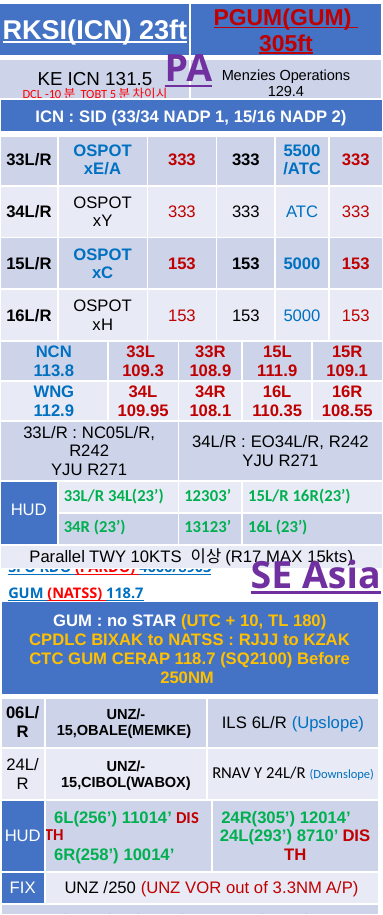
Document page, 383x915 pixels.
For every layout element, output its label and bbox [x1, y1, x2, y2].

table_cell [59, 137, 147, 185]
text_box [0, 569, 231, 601]
table_cell [1, 382, 107, 420]
table_cell [179, 514, 241, 544]
table_cell [1, 137, 57, 185]
table_cell [59, 514, 178, 544]
table_cell [179, 422, 382, 480]
table_cell [109, 382, 178, 420]
table_cell [46, 801, 211, 871]
table_cell [330, 290, 382, 340]
table_cell [46, 873, 378, 903]
table_cell [208, 749, 378, 799]
table_cell [313, 342, 382, 380]
table_cell [148, 187, 216, 237]
table_cell [213, 801, 378, 871]
table_cell [59, 290, 147, 340]
text_box [241, 550, 382, 602]
table_cell [179, 382, 241, 420]
table_cell [148, 290, 216, 340]
table_cell [179, 342, 241, 380]
table_cell [313, 382, 382, 420]
table_cell [1, 342, 107, 380]
table_cell [276, 238, 328, 288]
table_cell [217, 187, 274, 237]
table_cell [2, 699, 44, 747]
table_cell [109, 342, 178, 380]
table_cell [1, 482, 57, 544]
table_cell [217, 290, 274, 340]
table_cell [59, 482, 178, 512]
table_cell [276, 187, 328, 237]
table_header [1, 100, 382, 131]
table_cell [179, 482, 241, 512]
table_cell [148, 137, 216, 185]
table_cell [1, 290, 57, 340]
table_header [2, 602, 378, 694]
table_cell [1, 238, 57, 288]
table_cell [243, 382, 311, 420]
table_cell [1, 422, 178, 480]
table_cell [2, 905, 378, 914]
table_header [191, 4, 381, 55]
table_cell [217, 238, 274, 288]
table_cell [330, 187, 382, 237]
table_cell [46, 749, 206, 799]
text_box [135, 44, 242, 96]
table_cell [276, 137, 328, 185]
table_cell [276, 290, 328, 340]
table_cell [46, 699, 206, 747]
table_cell [2, 801, 44, 871]
table_header [0, 4, 189, 55]
table_cell [243, 342, 311, 380]
table_cell [59, 238, 147, 288]
table_cell [59, 187, 147, 237]
table_cell [191, 60, 381, 98]
table_cell [148, 238, 216, 288]
table_cell [217, 137, 274, 185]
table_cell [2, 873, 44, 903]
table_cell [1, 187, 57, 237]
table_cell [330, 238, 382, 288]
table_cell [243, 482, 382, 512]
table_cell [208, 699, 378, 747]
table_cell [0, 60, 189, 98]
table_cell [2, 749, 44, 799]
table_cell [243, 514, 382, 544]
table_cell [330, 137, 382, 185]
table_cell [1, 546, 382, 568]
